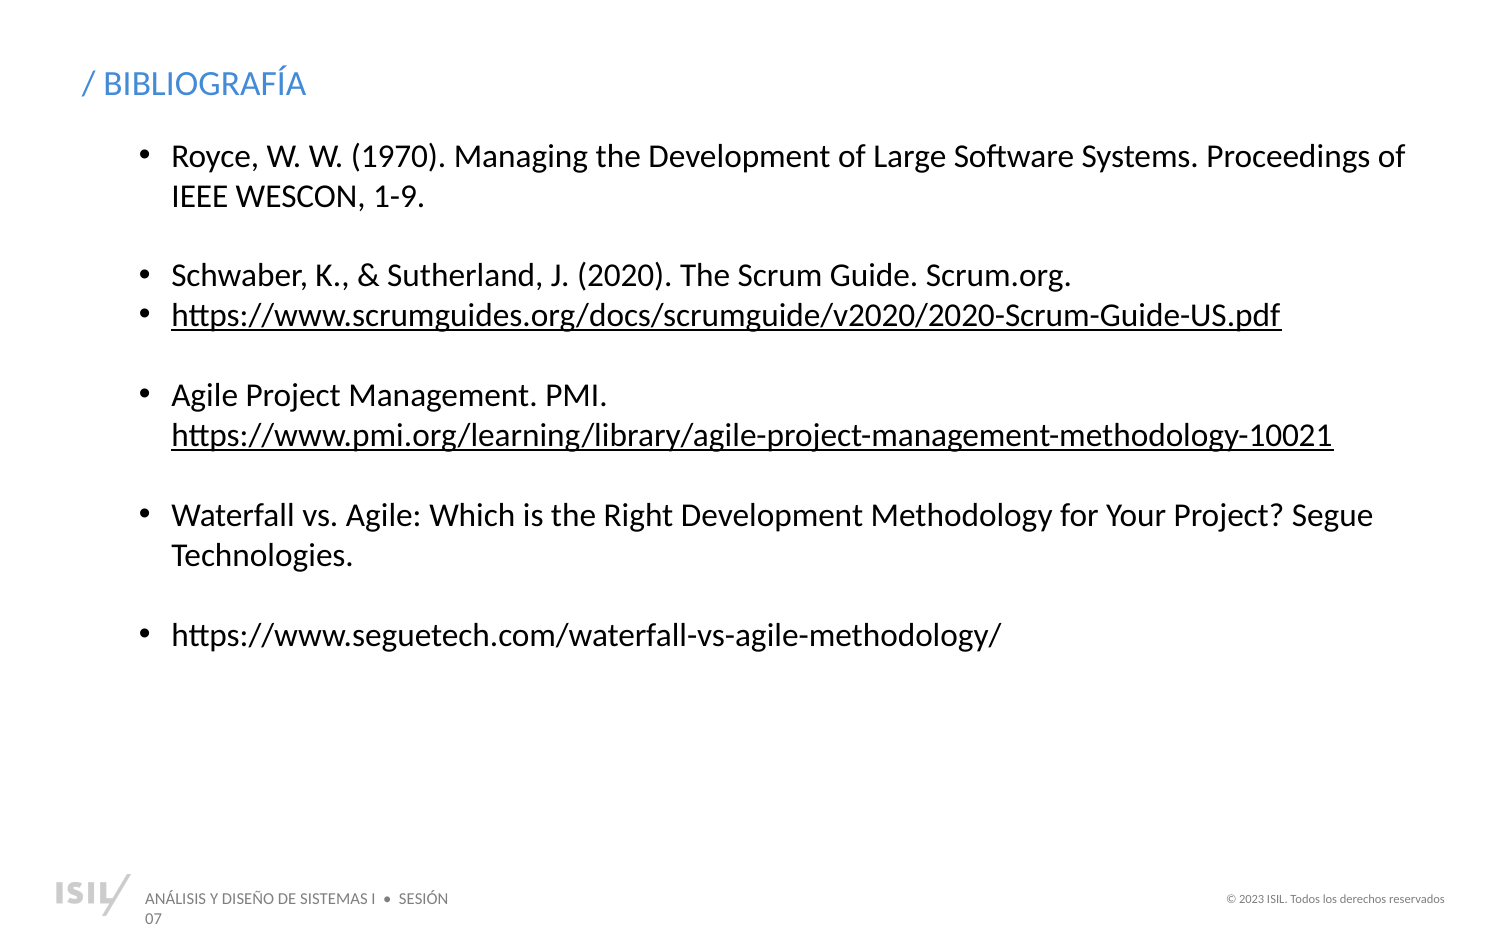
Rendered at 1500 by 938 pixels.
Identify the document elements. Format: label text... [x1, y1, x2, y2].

text_box / BIBLIOGRAFÍA [66, 52, 1249, 111]
text_box Royce, W. W. (1970). Managing the Development of Large Software Systems. Proceedings of IEEE WESCON, 1-9. Schwaber, K., & Sutherland, J. (2020). The Scrum Guide. Scrum.org. https://www.scrumguides.org/docs/scrumguide/v2020/2020-Scrum-Guide-US.pdf Agile Project Management. PMI. https://www.pmi.org/learning/library/agile-project-management-methodology-10021 Waterfall vs. Agile: Which is the Right Development Methodology for Your Project? Segue Technologies. https://www.seguetech.com/waterfall-vs-agile-methodology/ [65, 118, 1457, 918]
